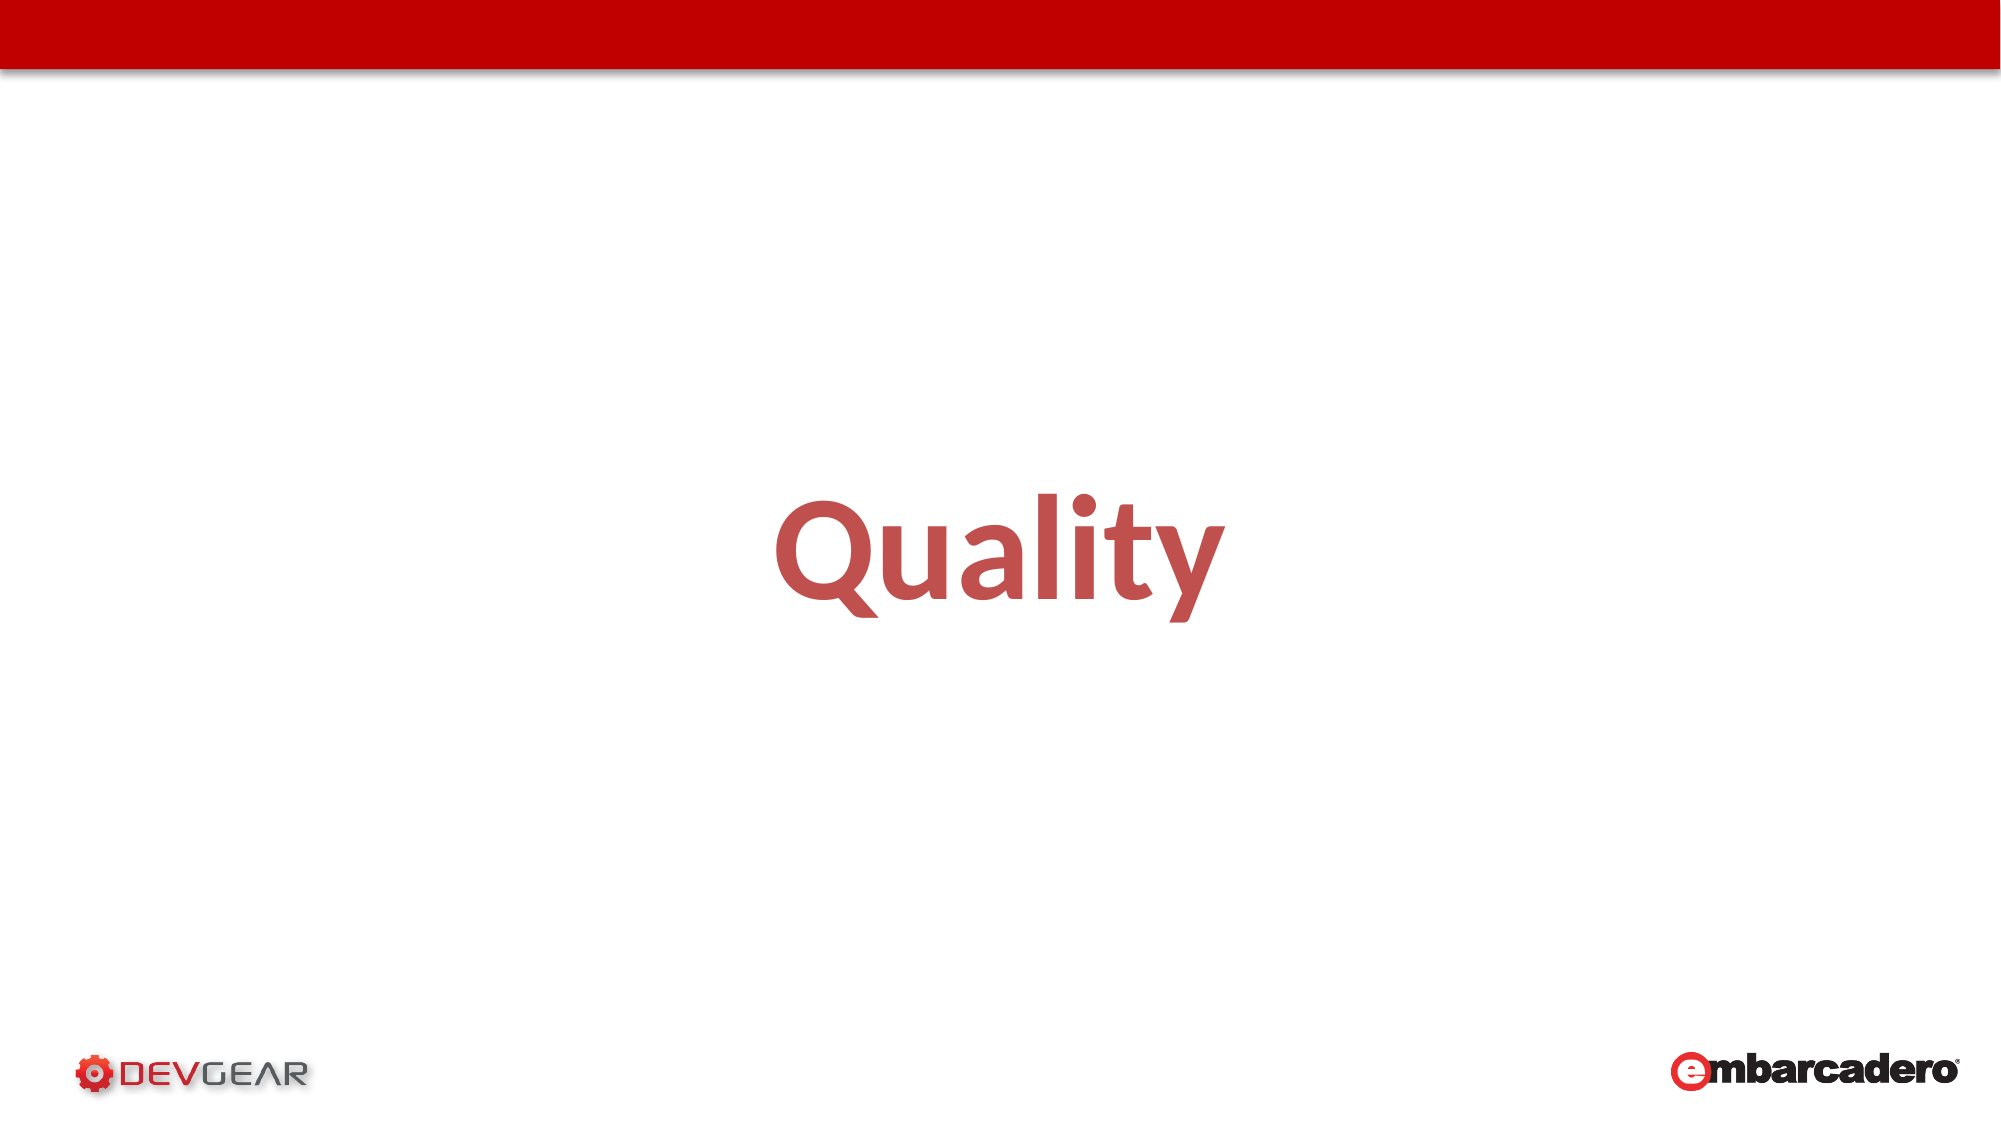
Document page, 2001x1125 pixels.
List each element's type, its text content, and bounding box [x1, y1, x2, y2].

picture [65, 1054, 319, 1093]
text_box Quality [758, 441, 1242, 637]
picture [1671, 1052, 1960, 1091]
